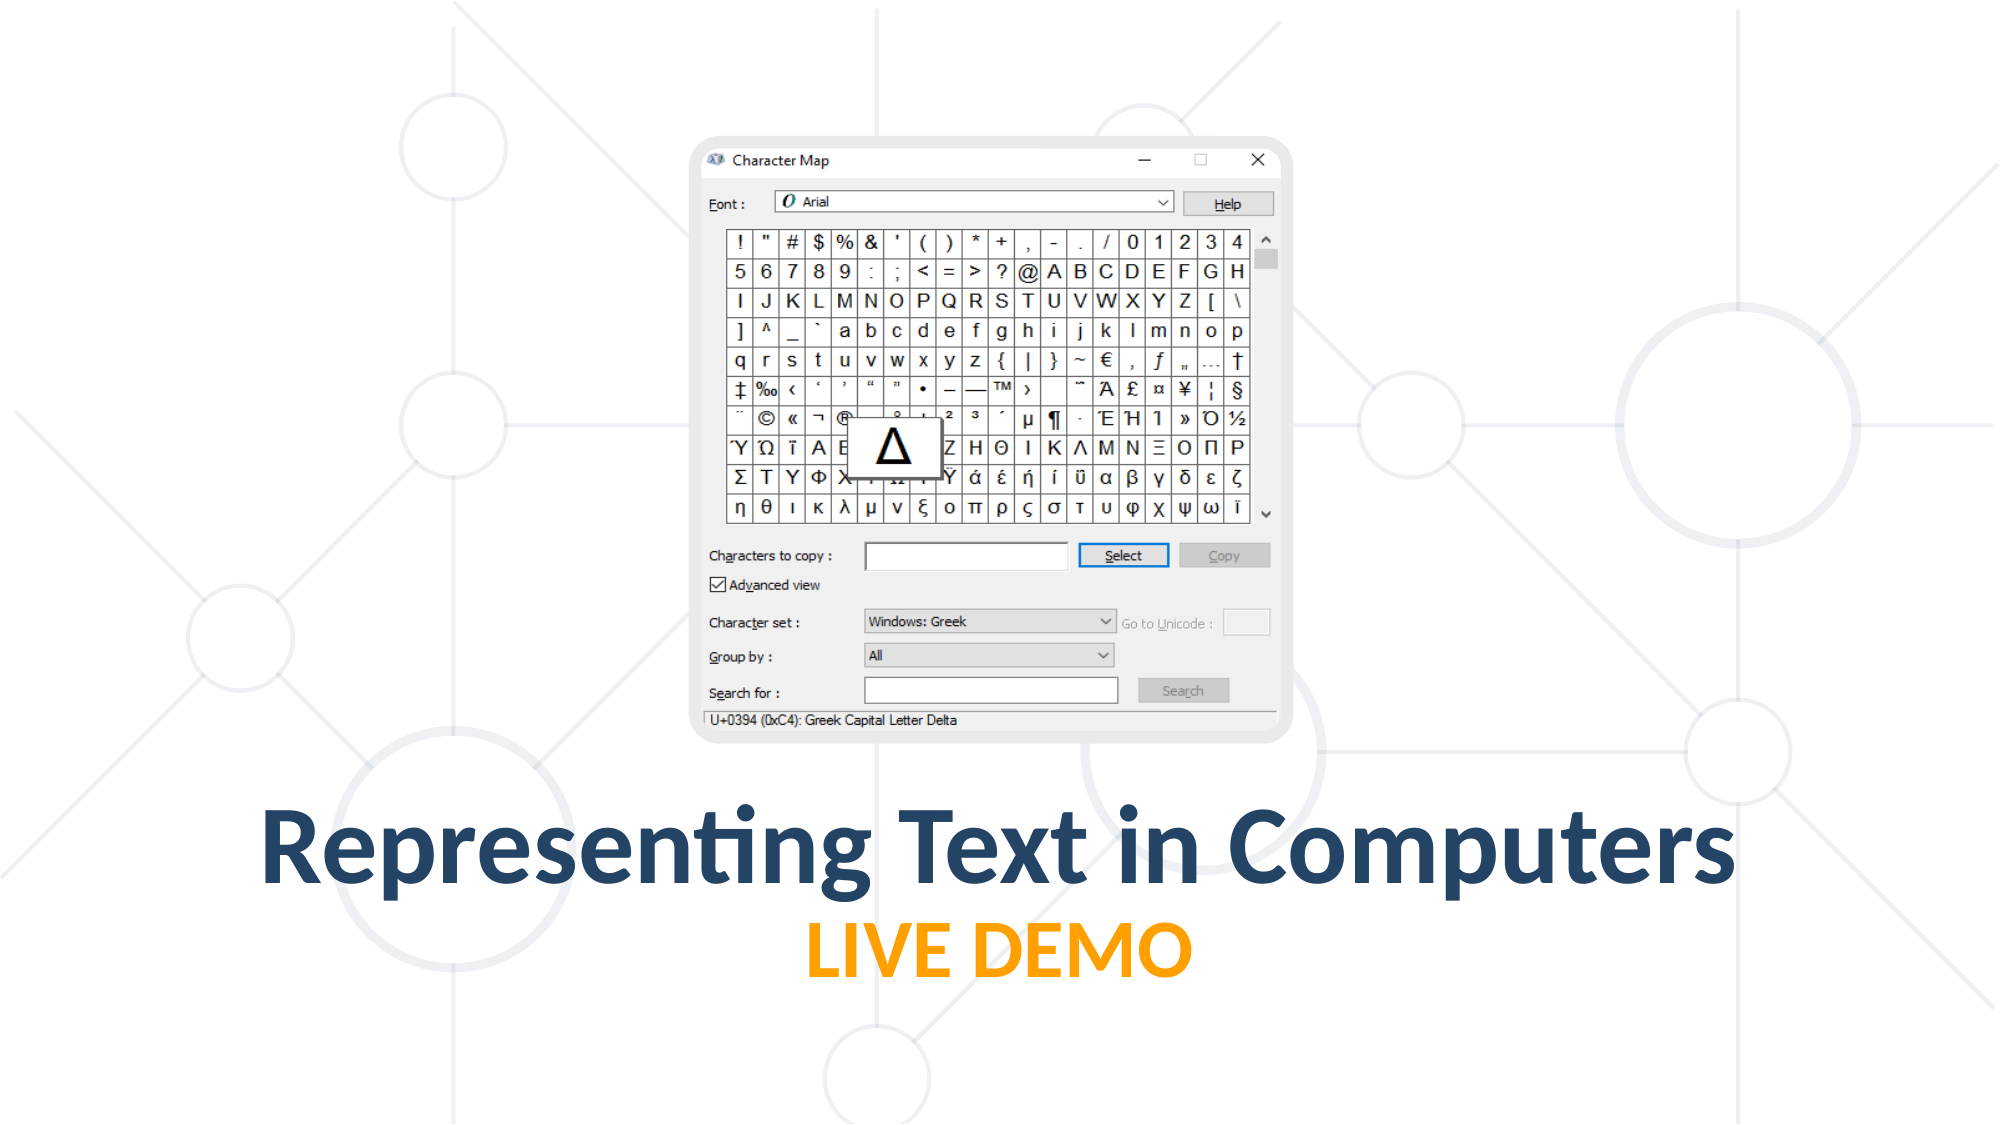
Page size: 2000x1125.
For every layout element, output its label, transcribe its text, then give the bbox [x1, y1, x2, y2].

list LIVE DEMO [100, 900, 1899, 983]
picture [694, 141, 1288, 738]
list Representing Text in Computers [100, 771, 1899, 898]
